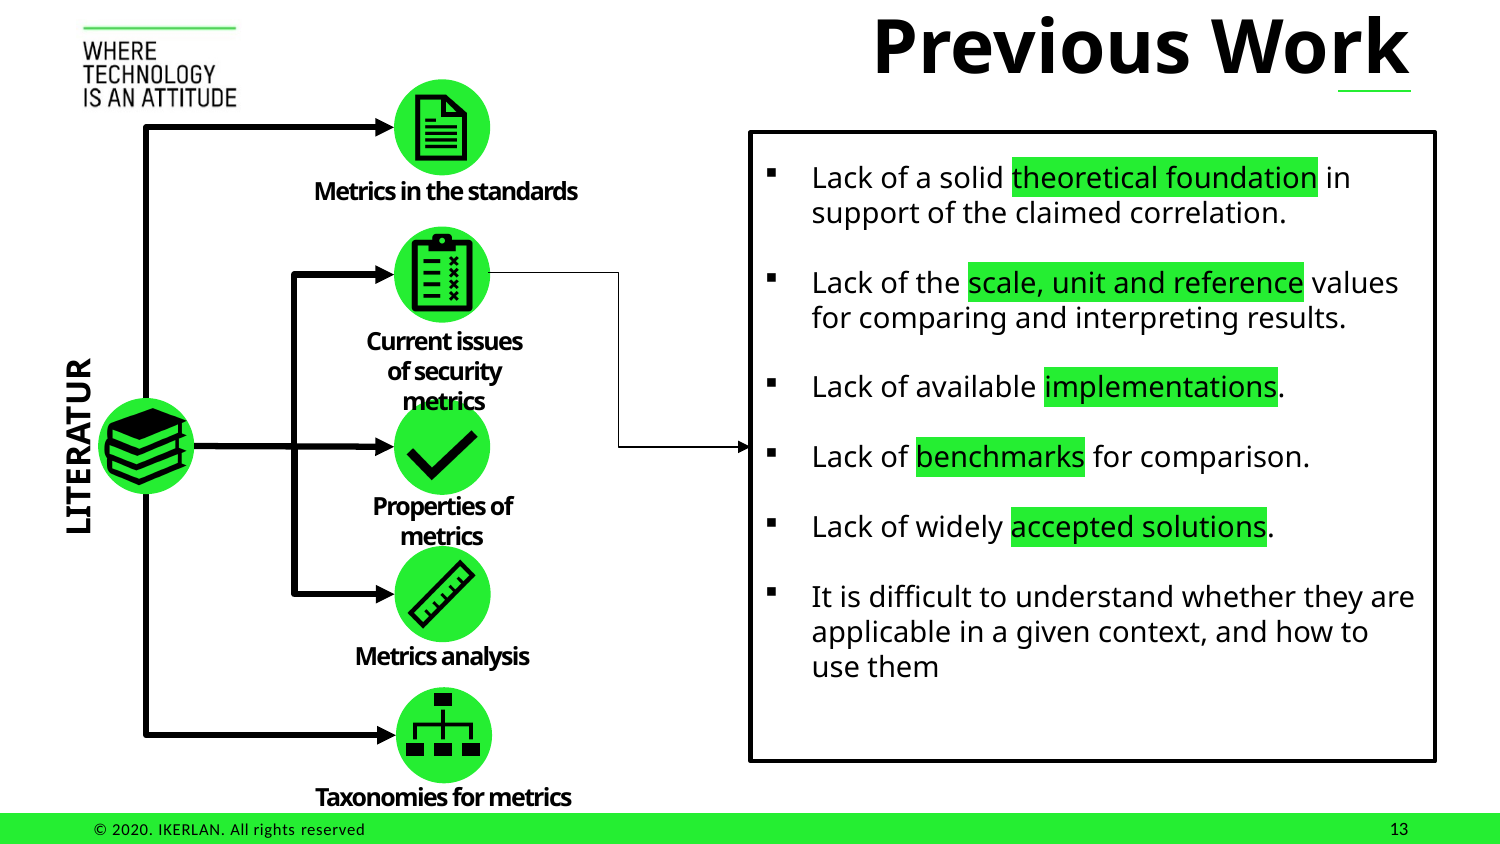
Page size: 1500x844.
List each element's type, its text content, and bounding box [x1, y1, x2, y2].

text_box Current issues of security metrics [399, 328, 482, 416]
text_box [483, 568, 491, 621]
text_box Metrics in the standards [411, 173, 620, 206]
text_box Metrics analysis [397, 638, 532, 671]
text_box [485, 105, 491, 149]
slide_number 13 [1073, 809, 1424, 844]
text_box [488, 272, 751, 448]
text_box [134, 138, 406, 387]
picture [76, 19, 242, 115]
picture [401, 87, 481, 167]
title Previous Work [348, 0, 1425, 92]
text_box LITERATURE [55, 351, 137, 546]
picture [99, 400, 192, 493]
text_box Taxonomies for metrics [301, 779, 585, 812]
text_box [748, 130, 1437, 763]
text_box [425, 687, 463, 691]
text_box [193, 445, 395, 595]
picture [405, 418, 479, 492]
text_box [417, 79, 467, 86]
text_box [484, 454, 490, 471]
text_box Properties of metrics [400, 488, 556, 551]
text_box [193, 274, 395, 444]
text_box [405, 692, 481, 757]
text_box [150, 501, 392, 740]
text_box [413, 546, 472, 556]
picture [395, 226, 489, 319]
picture [404, 557, 479, 631]
text_box [396, 716, 400, 755]
text_box [405, 710, 493, 779]
